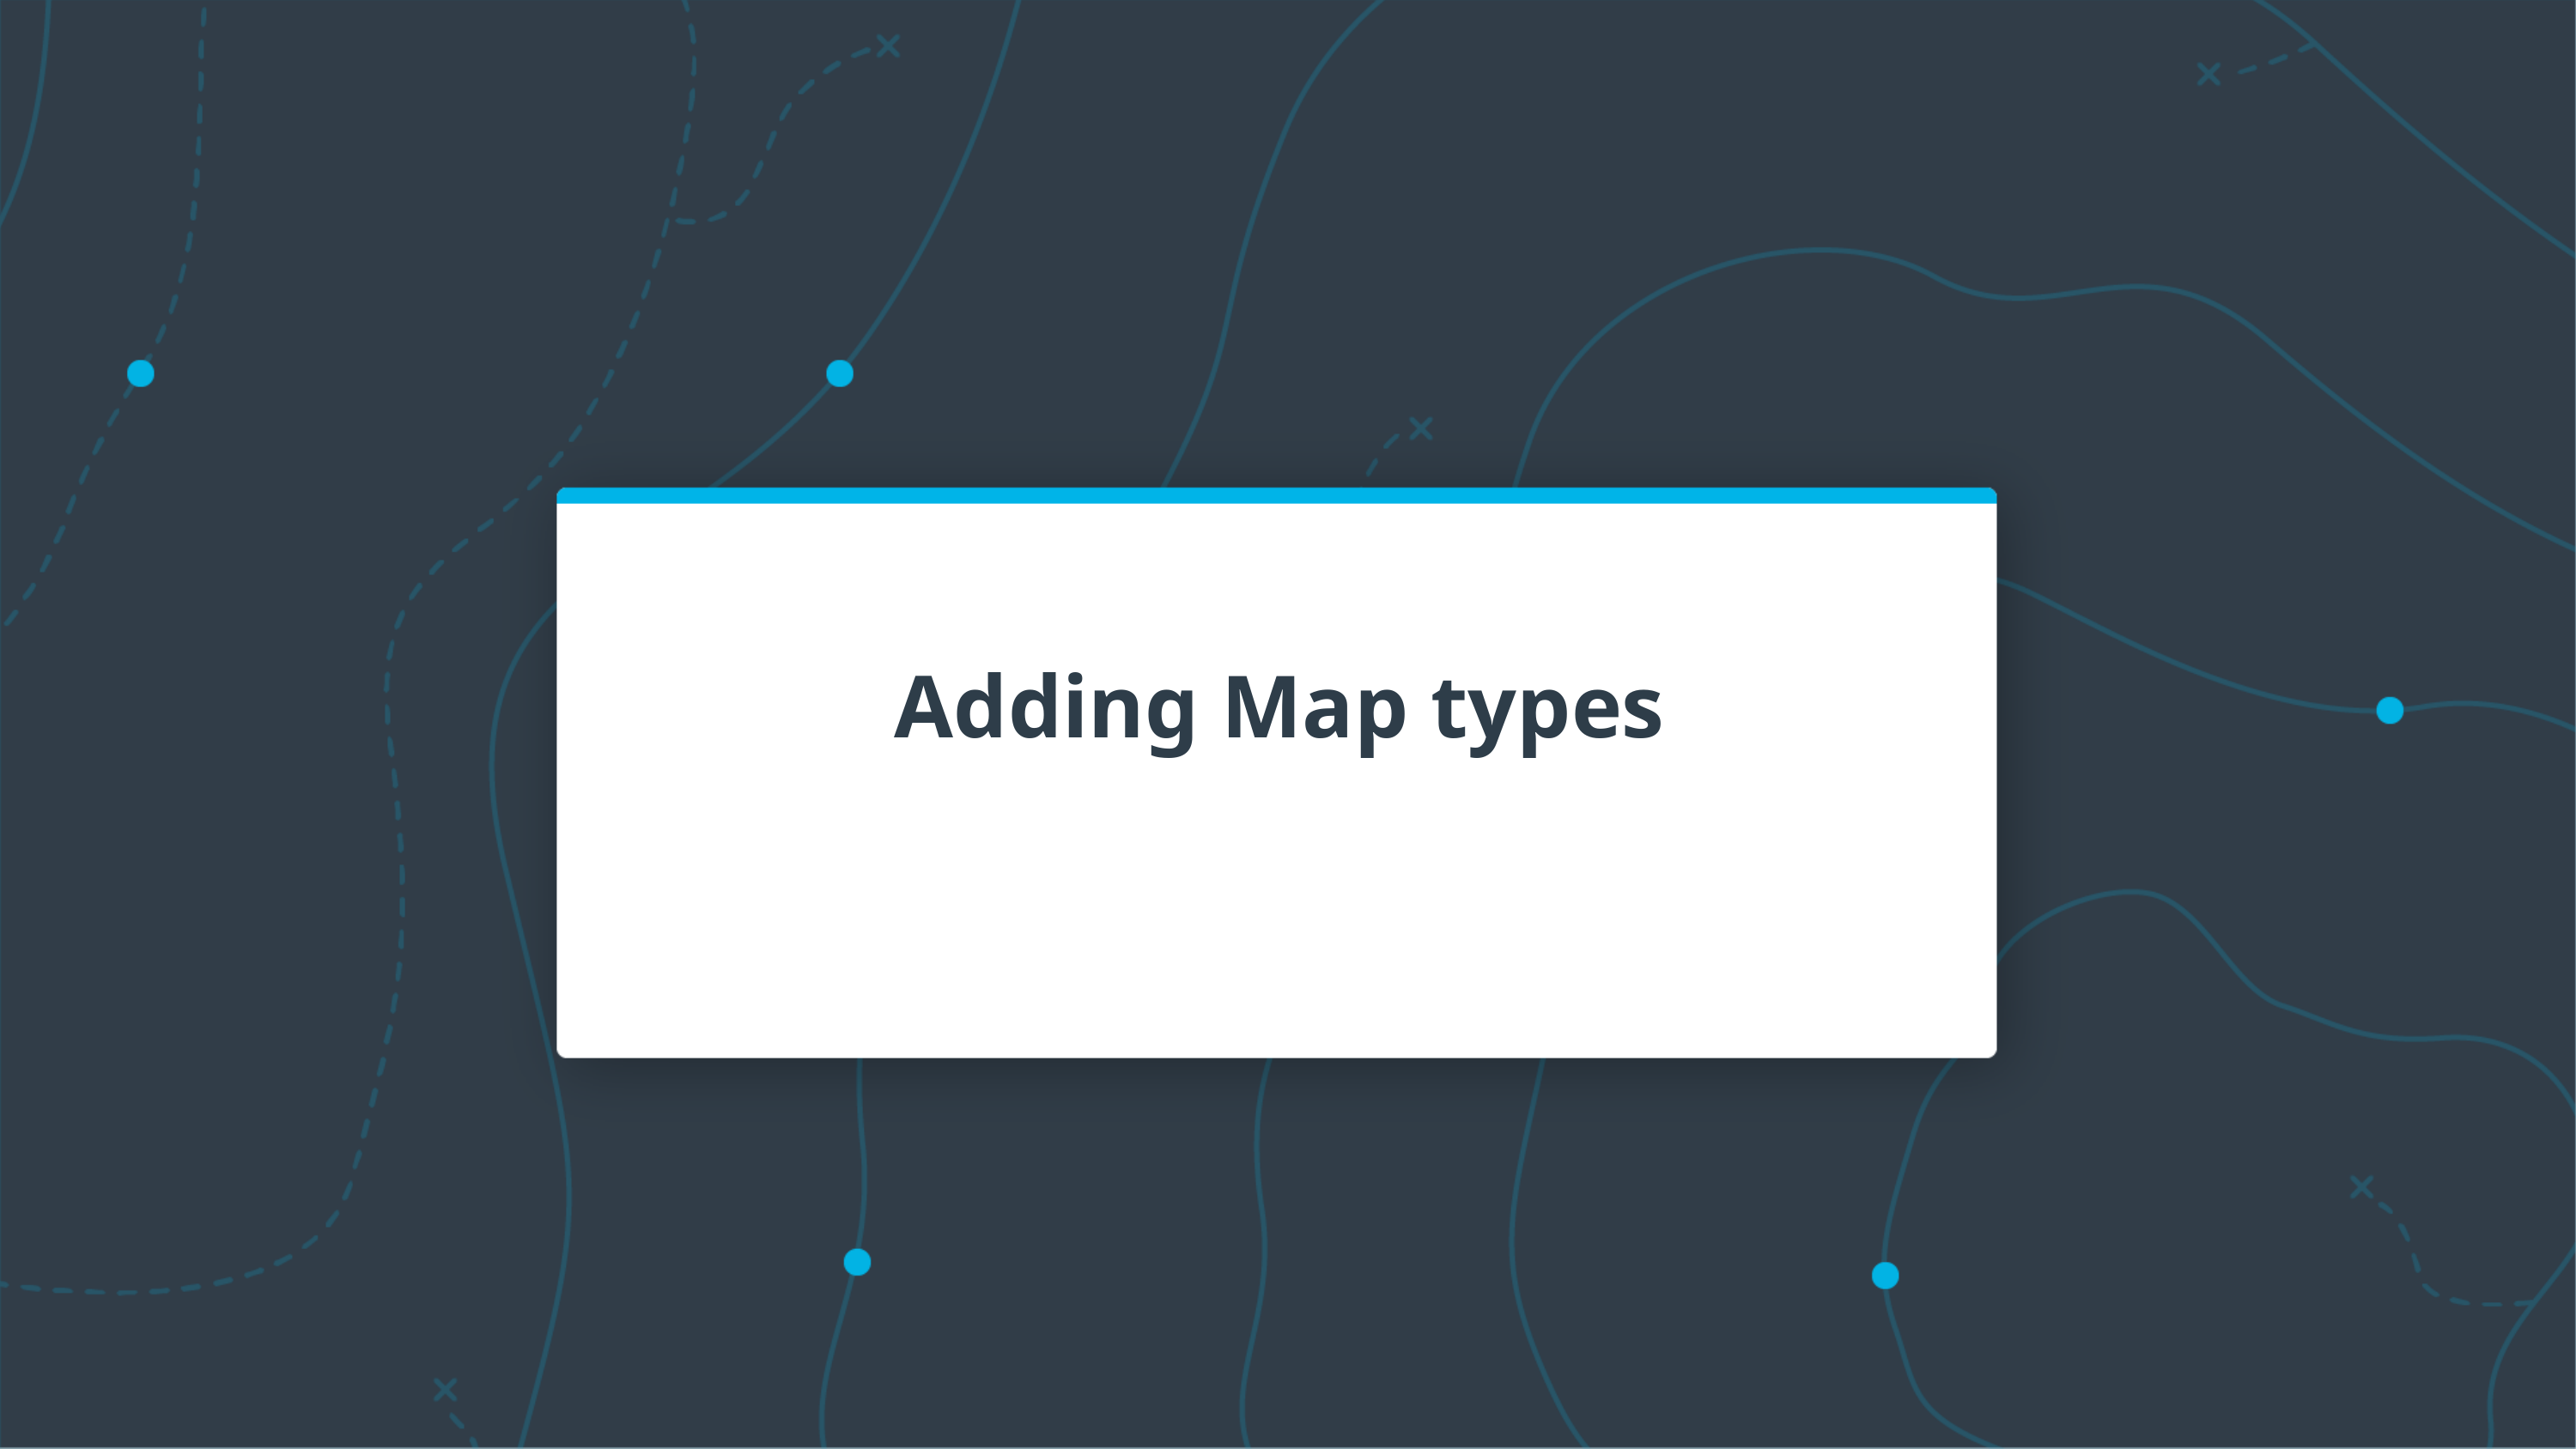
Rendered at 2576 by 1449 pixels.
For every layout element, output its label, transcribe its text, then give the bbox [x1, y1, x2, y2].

picture [0, 0, 2576, 1449]
text_box Adding Map types [642, 626, 1917, 766]
